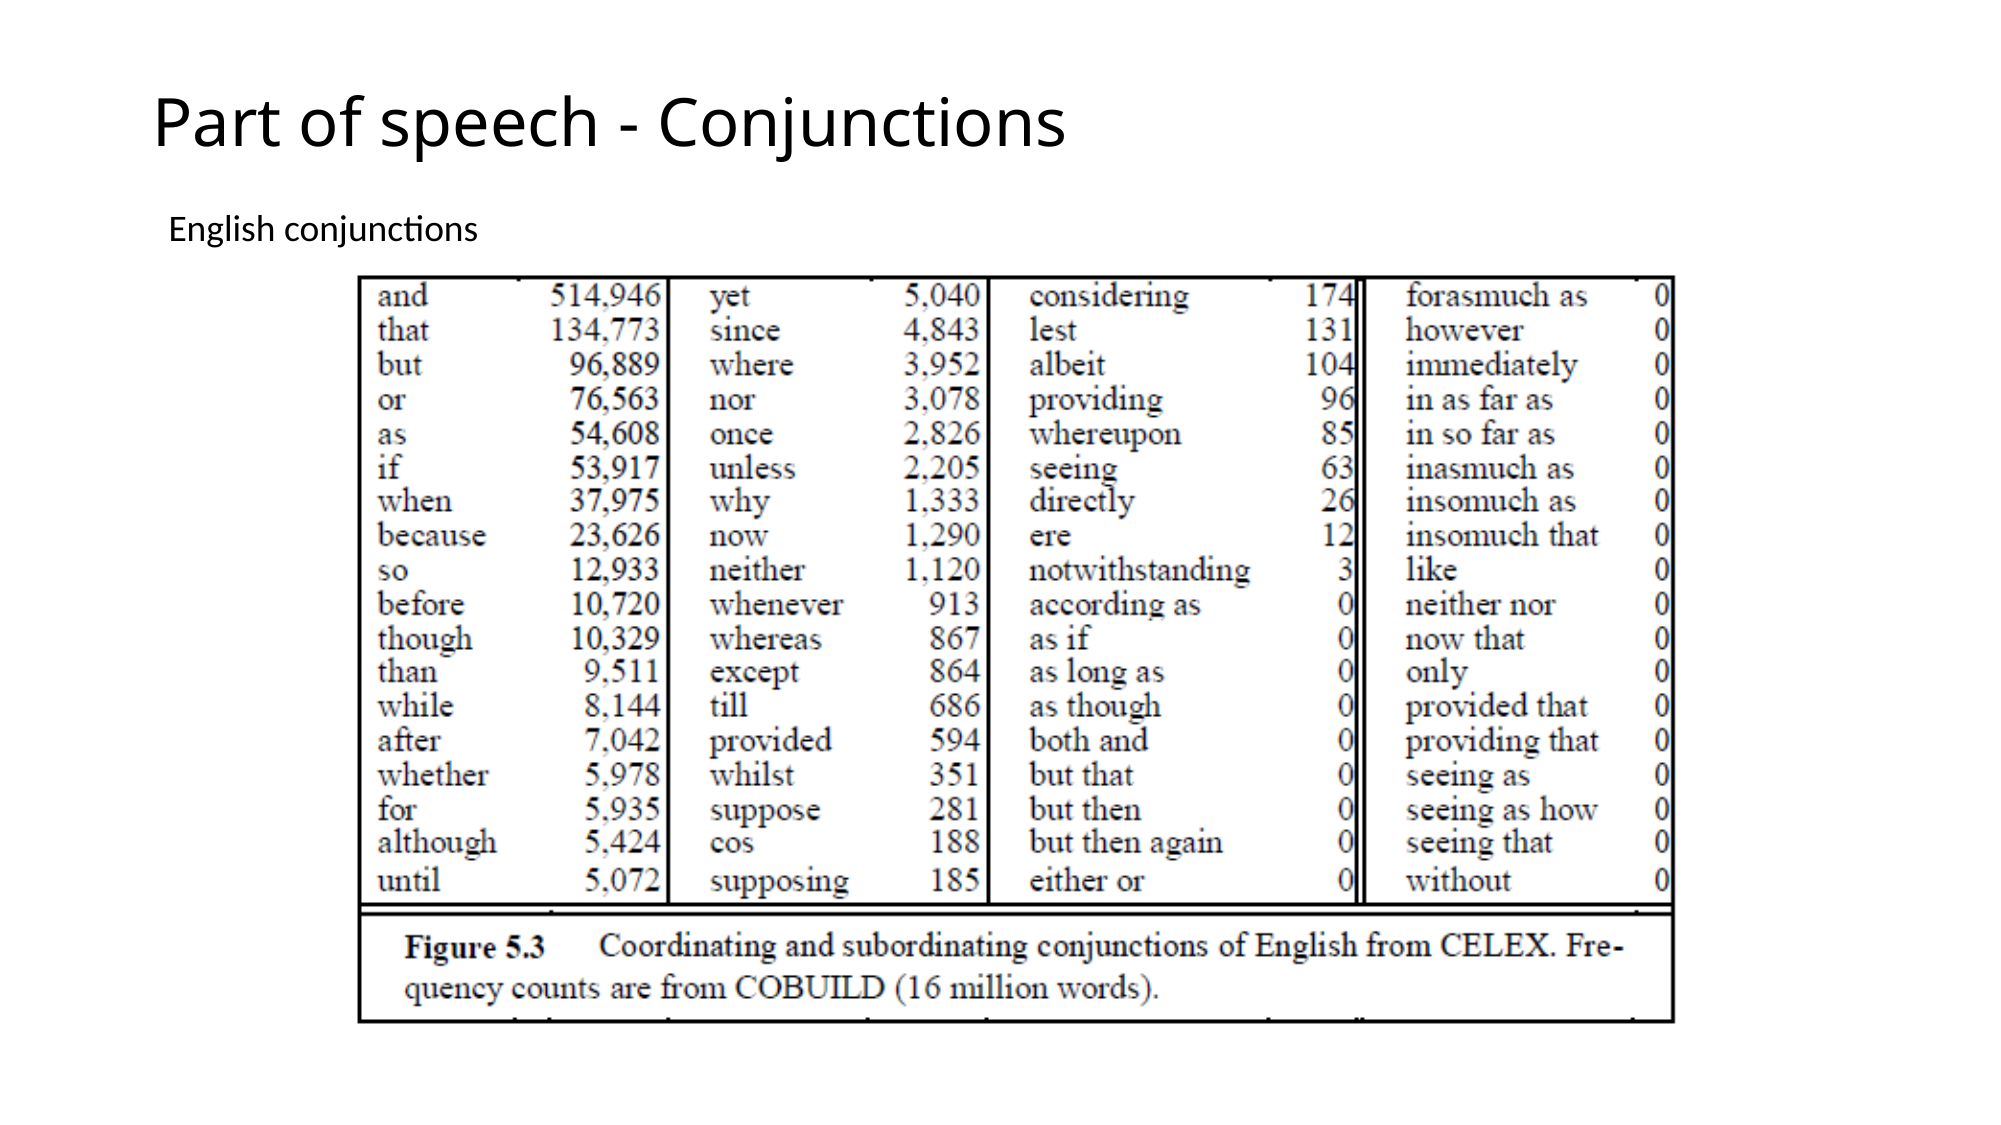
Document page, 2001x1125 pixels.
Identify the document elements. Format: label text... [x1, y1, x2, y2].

text_box English conjunctions [153, 196, 1375, 301]
title Part of speech - Conjunctions [137, 59, 1863, 190]
picture [266, 251, 1754, 1043]
